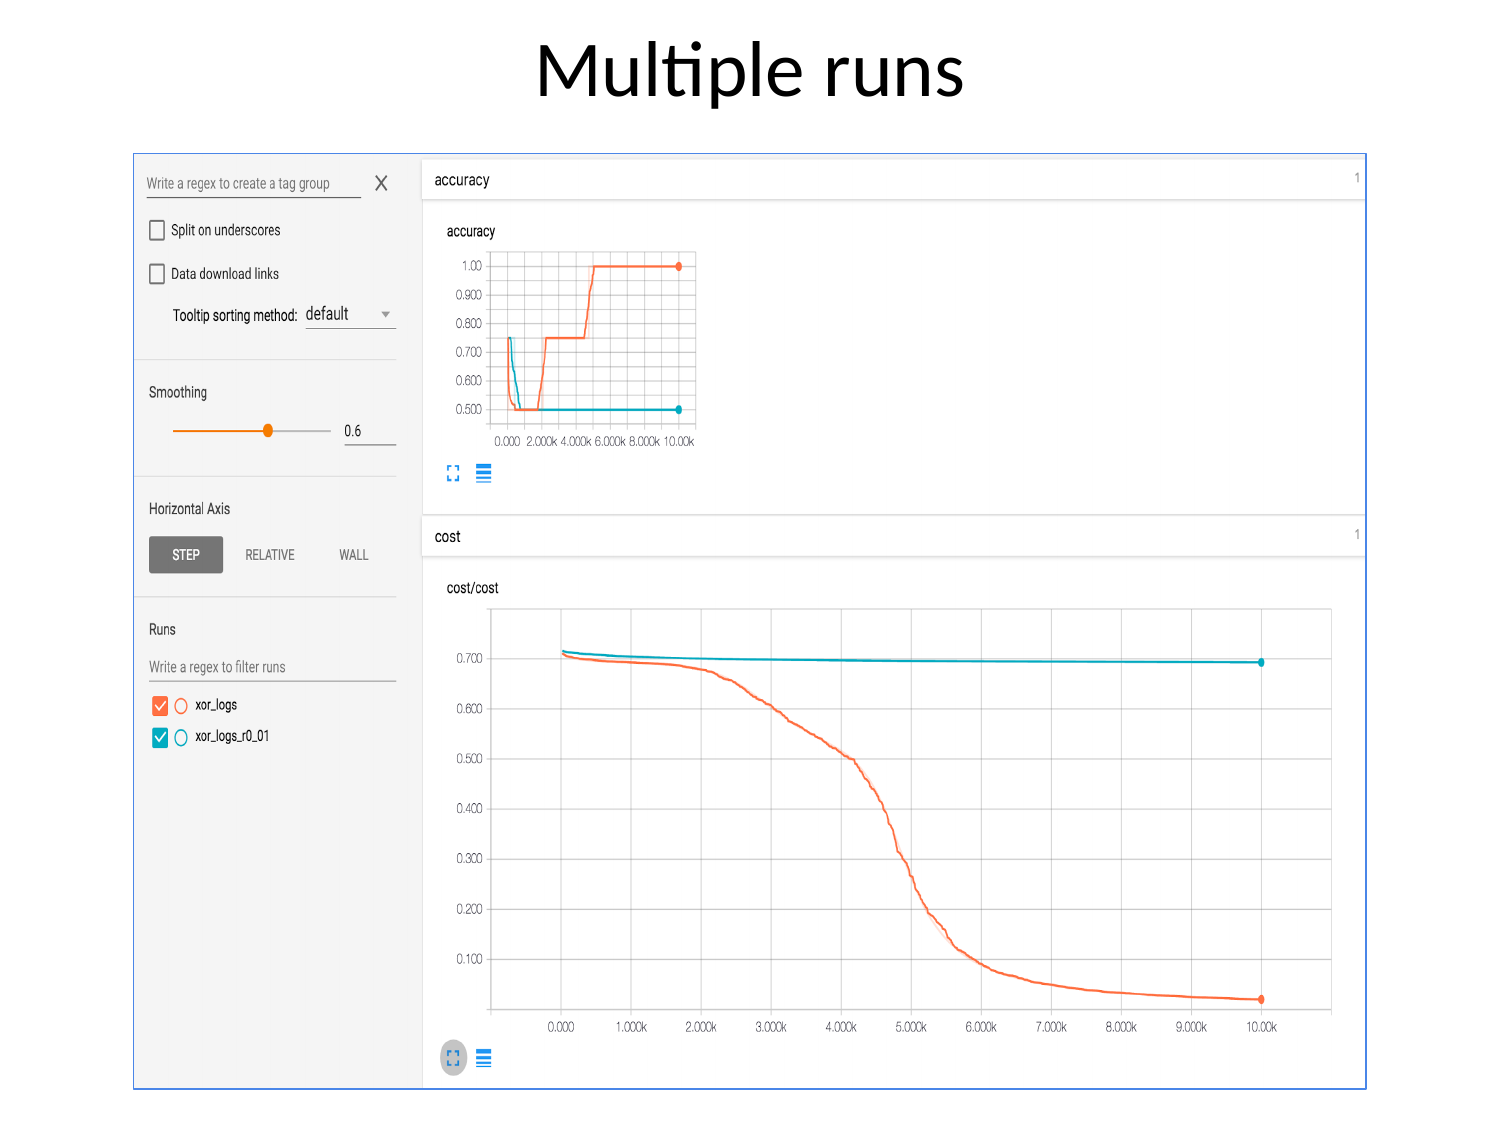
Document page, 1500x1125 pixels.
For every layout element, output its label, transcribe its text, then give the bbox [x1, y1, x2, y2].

title Multiple runs [0, 0, 1500, 164]
picture [134, 154, 1366, 1089]
